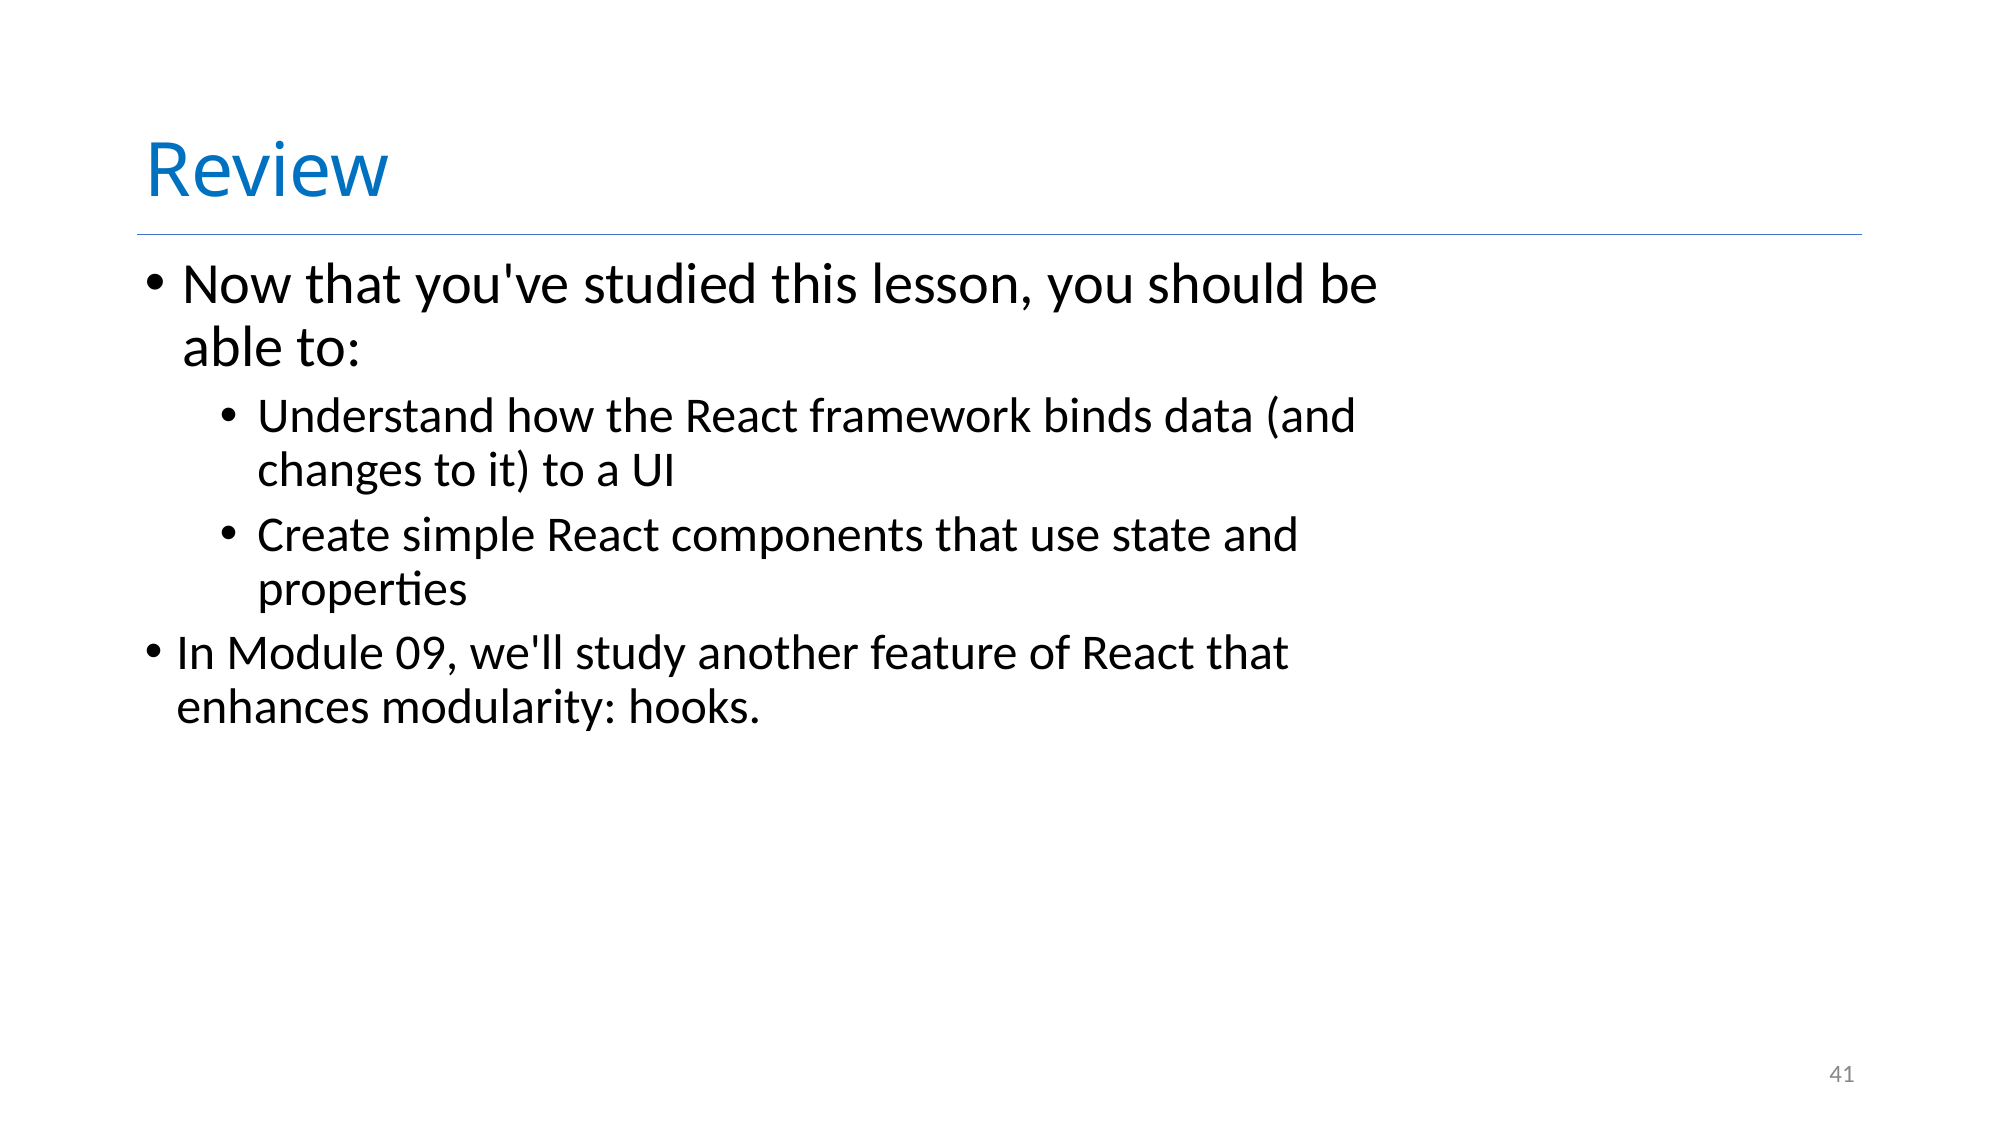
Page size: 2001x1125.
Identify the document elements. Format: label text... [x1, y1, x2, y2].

list Now that you've studied this lesson, you should be able to: Understand how the React framework binds data (and changes to it) to a UI Create simple React components that use state and properties In Module 09, we'll study another feature of React that enhances modularity: hooks. [136, 245, 1432, 961]
title Review [136, 2, 1863, 221]
slide_number 41 [1819, 1051, 1863, 1094]
